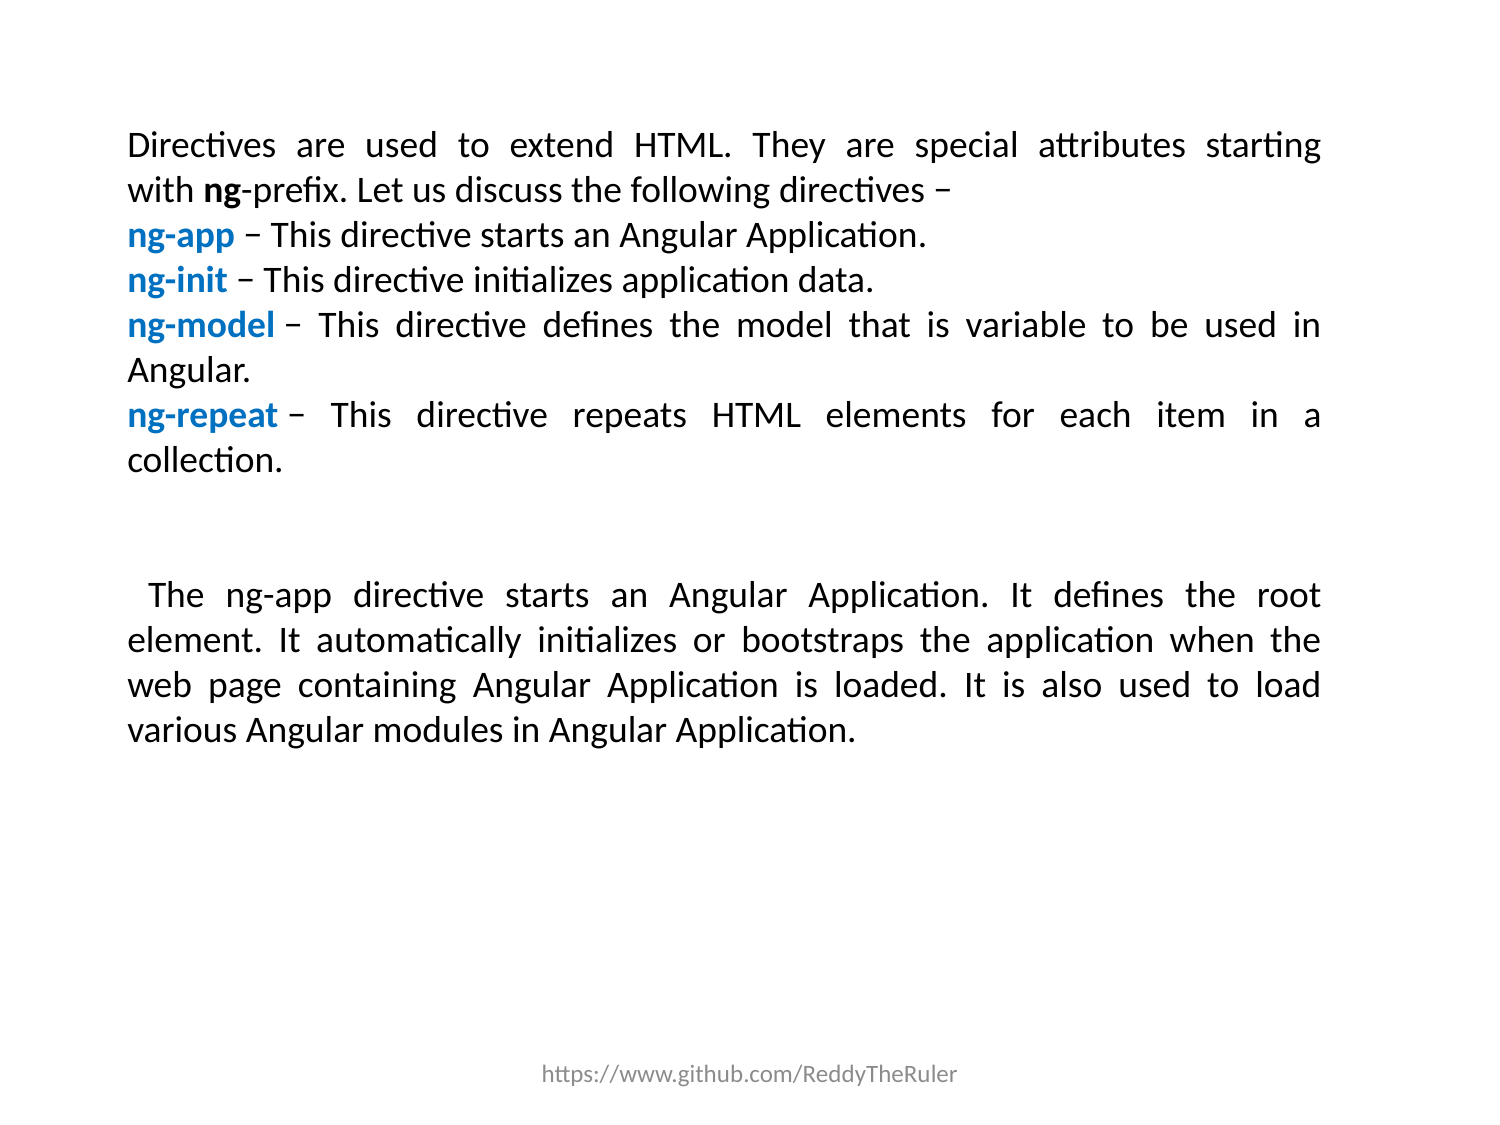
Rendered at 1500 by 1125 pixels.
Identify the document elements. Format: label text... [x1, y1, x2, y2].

text_box Directives are used to extend HTML. They are special attributes starting with ng-prefix. Let us discuss the following directives − ng-app − This directive starts an Angular Application. ng-init − This directive initializes application data. ng-model − This directive defines the model that is variable to be used in Angular. ng-repeat − This directive repeats HTML elements for each item in a collection. The ng-app directive starts an Angular Application. It defines the root element. It automatically initializes or bootstraps the application when the web page containing Angular Application is loaded. It is also used to load various Angular modules in Angular Application. [112, 112, 1338, 758]
footer https://www.github.com/ReddyTheRuler [512, 1042, 988, 1103]
